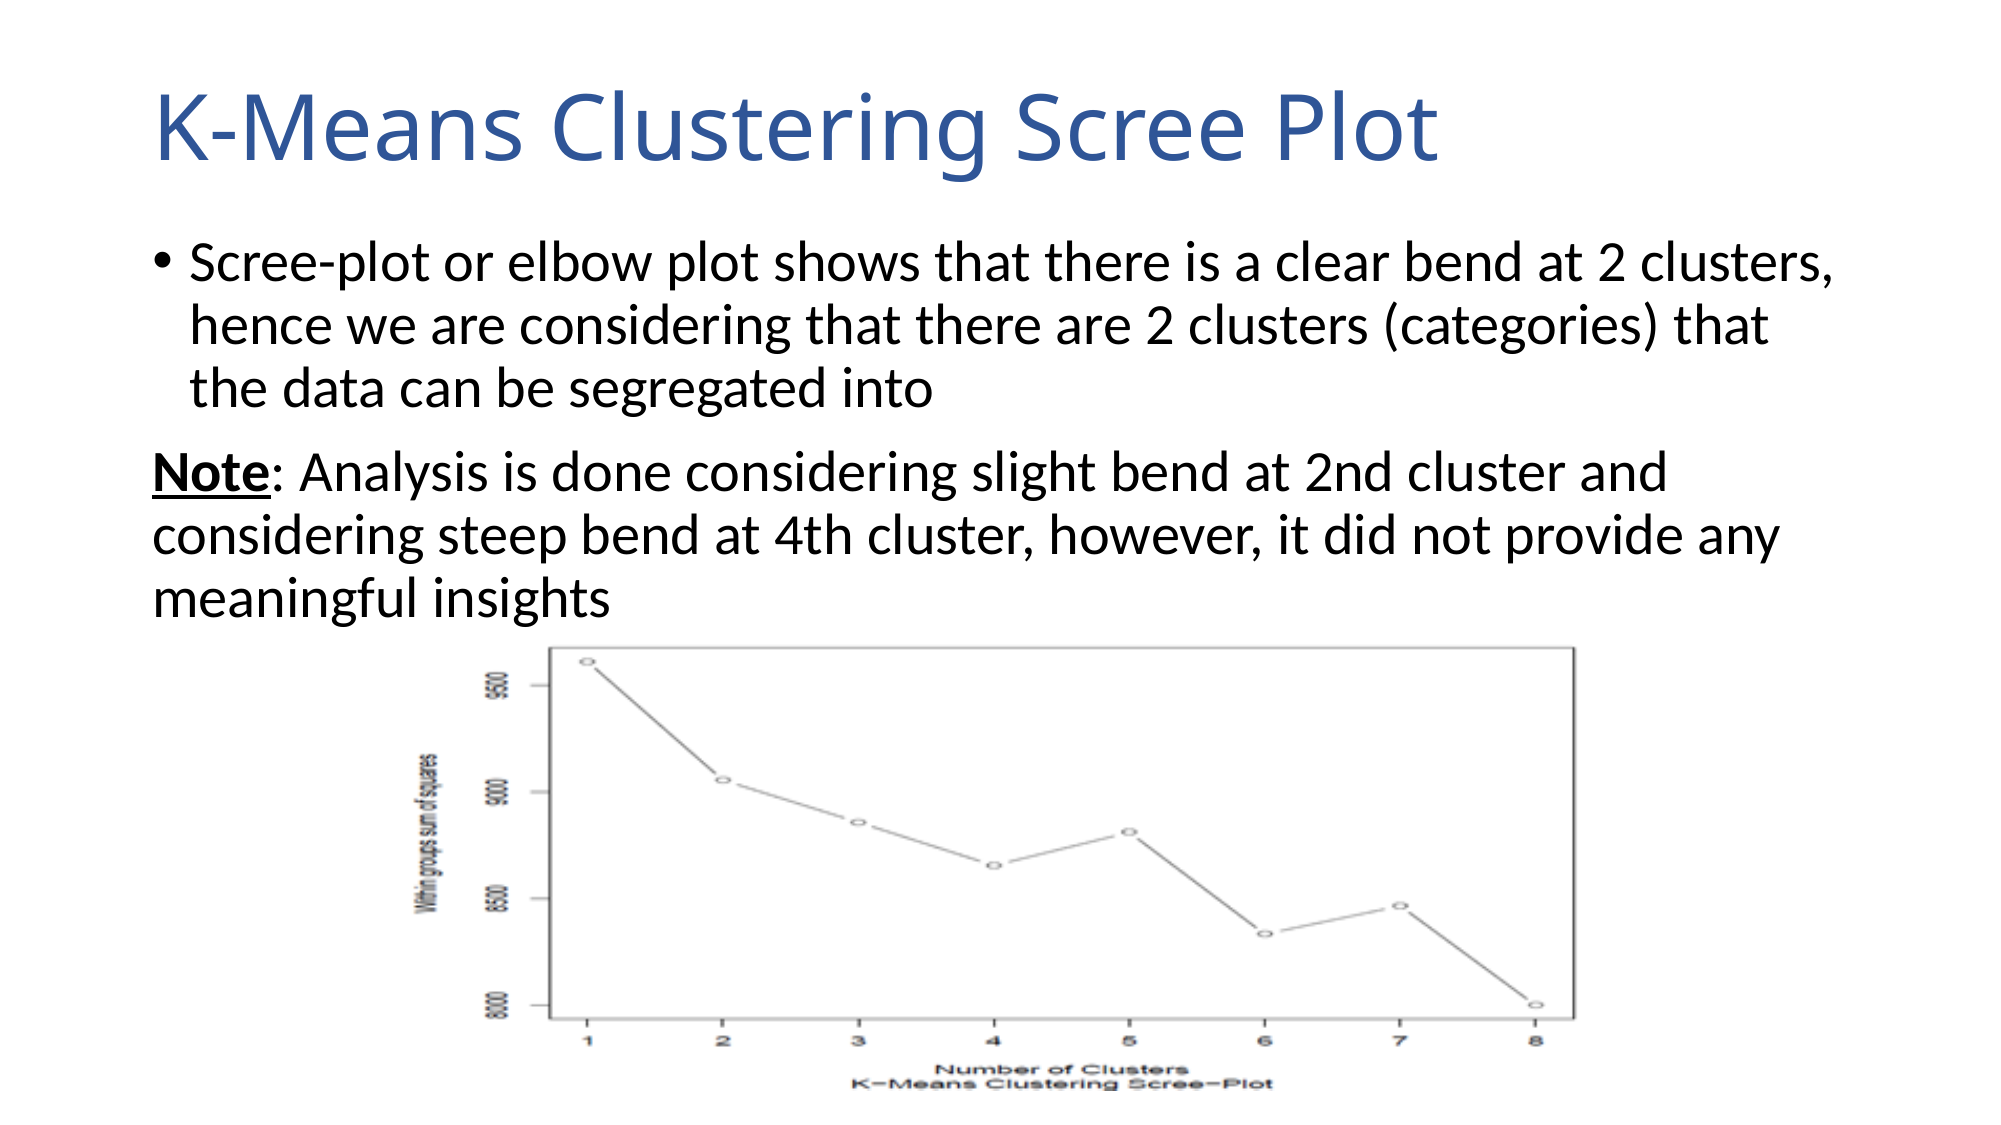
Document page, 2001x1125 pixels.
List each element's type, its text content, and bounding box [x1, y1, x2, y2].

list Scree-plot or elbow plot shows that there is a clear bend at 2 clusters, hence we are considering that there are 2 clusters (categories) that the data can be segregated into Note: Analysis is done considering slight bend at 2nd cluster and considering steep bend at 4th cluster, however, it did not provide any meaningful insights [137, 223, 1863, 1014]
picture [406, 637, 1594, 1091]
title K-Means Clustering Scree Plot [137, 59, 1863, 203]
